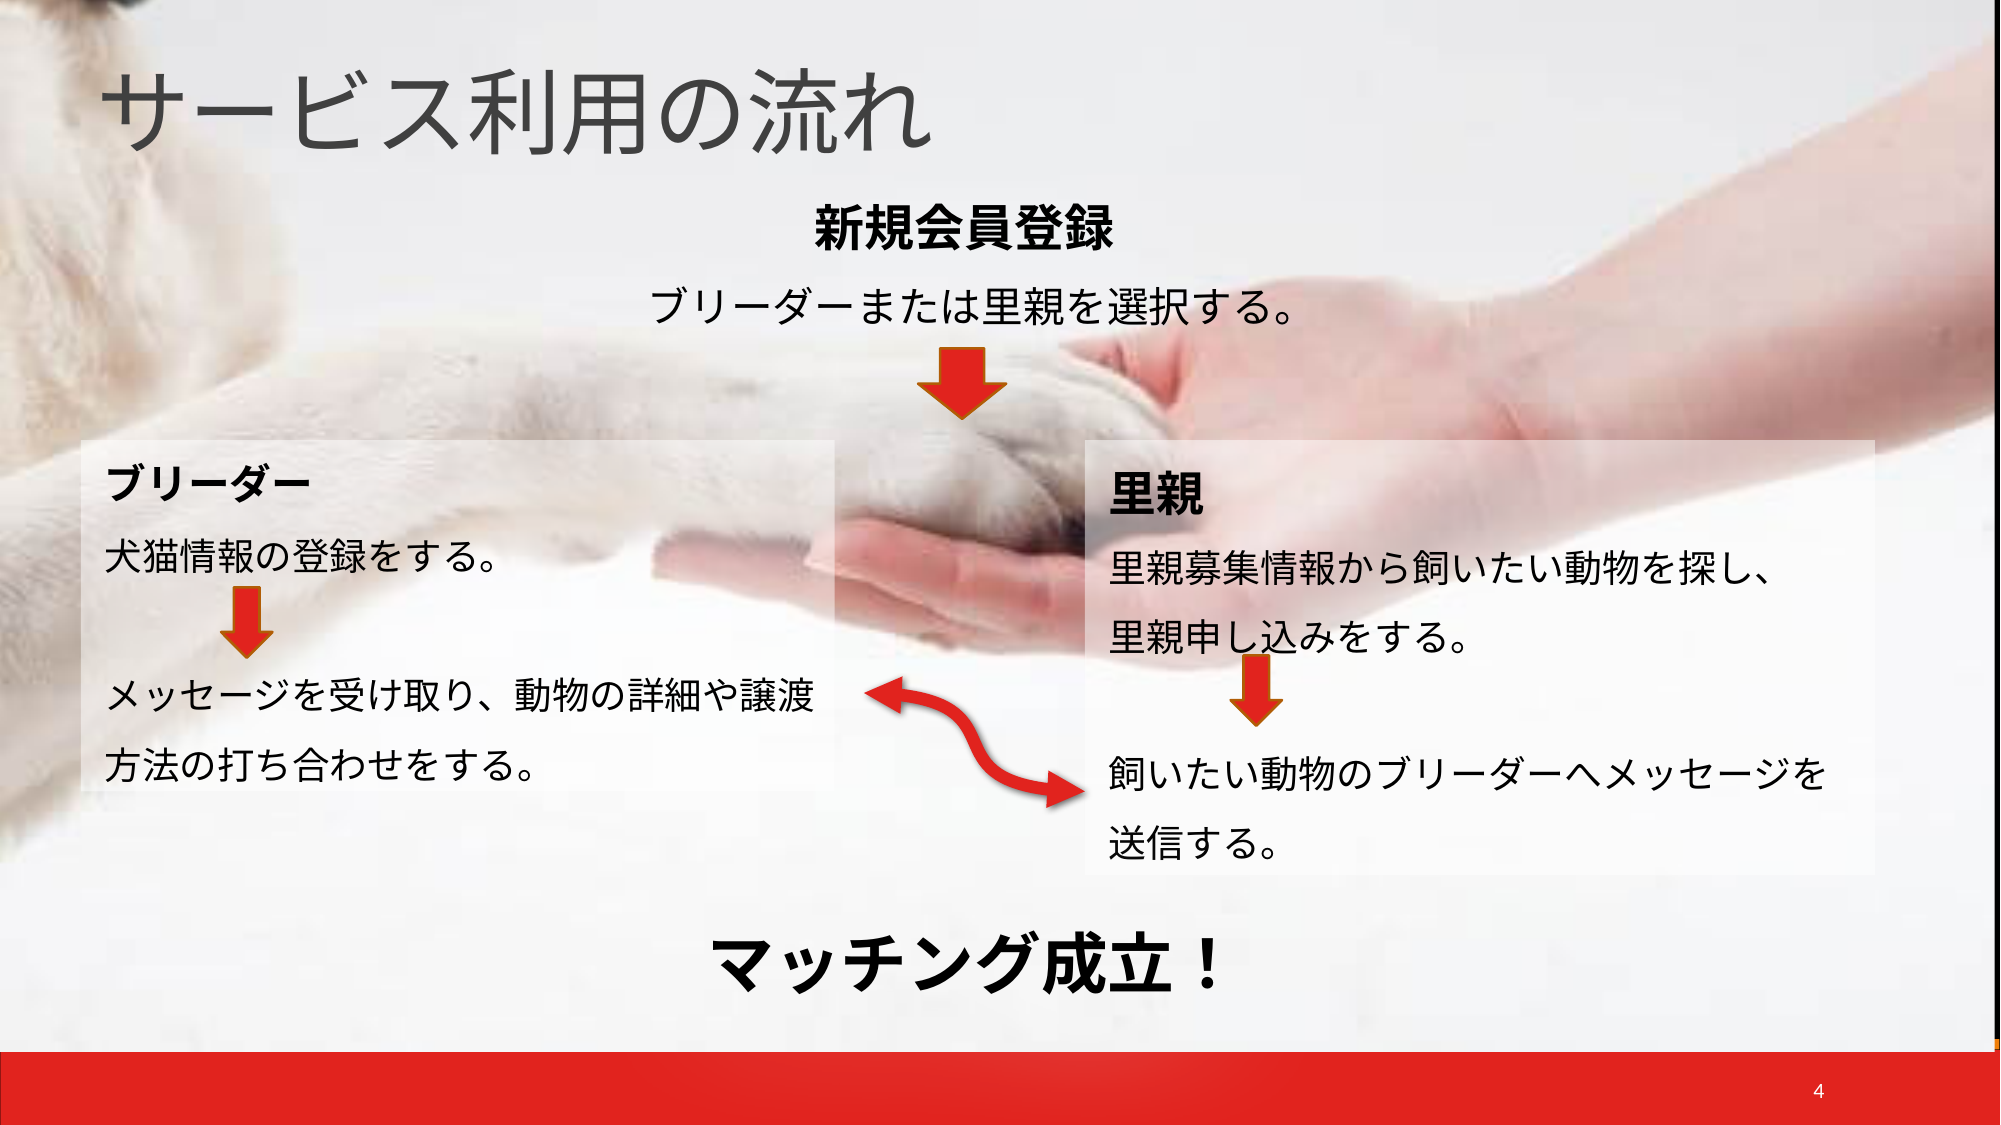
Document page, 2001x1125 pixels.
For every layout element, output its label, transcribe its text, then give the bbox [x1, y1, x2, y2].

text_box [863, 692, 1086, 792]
picture [0, 0, 1996, 1052]
slide_number 4 [1624, 1060, 1840, 1120]
